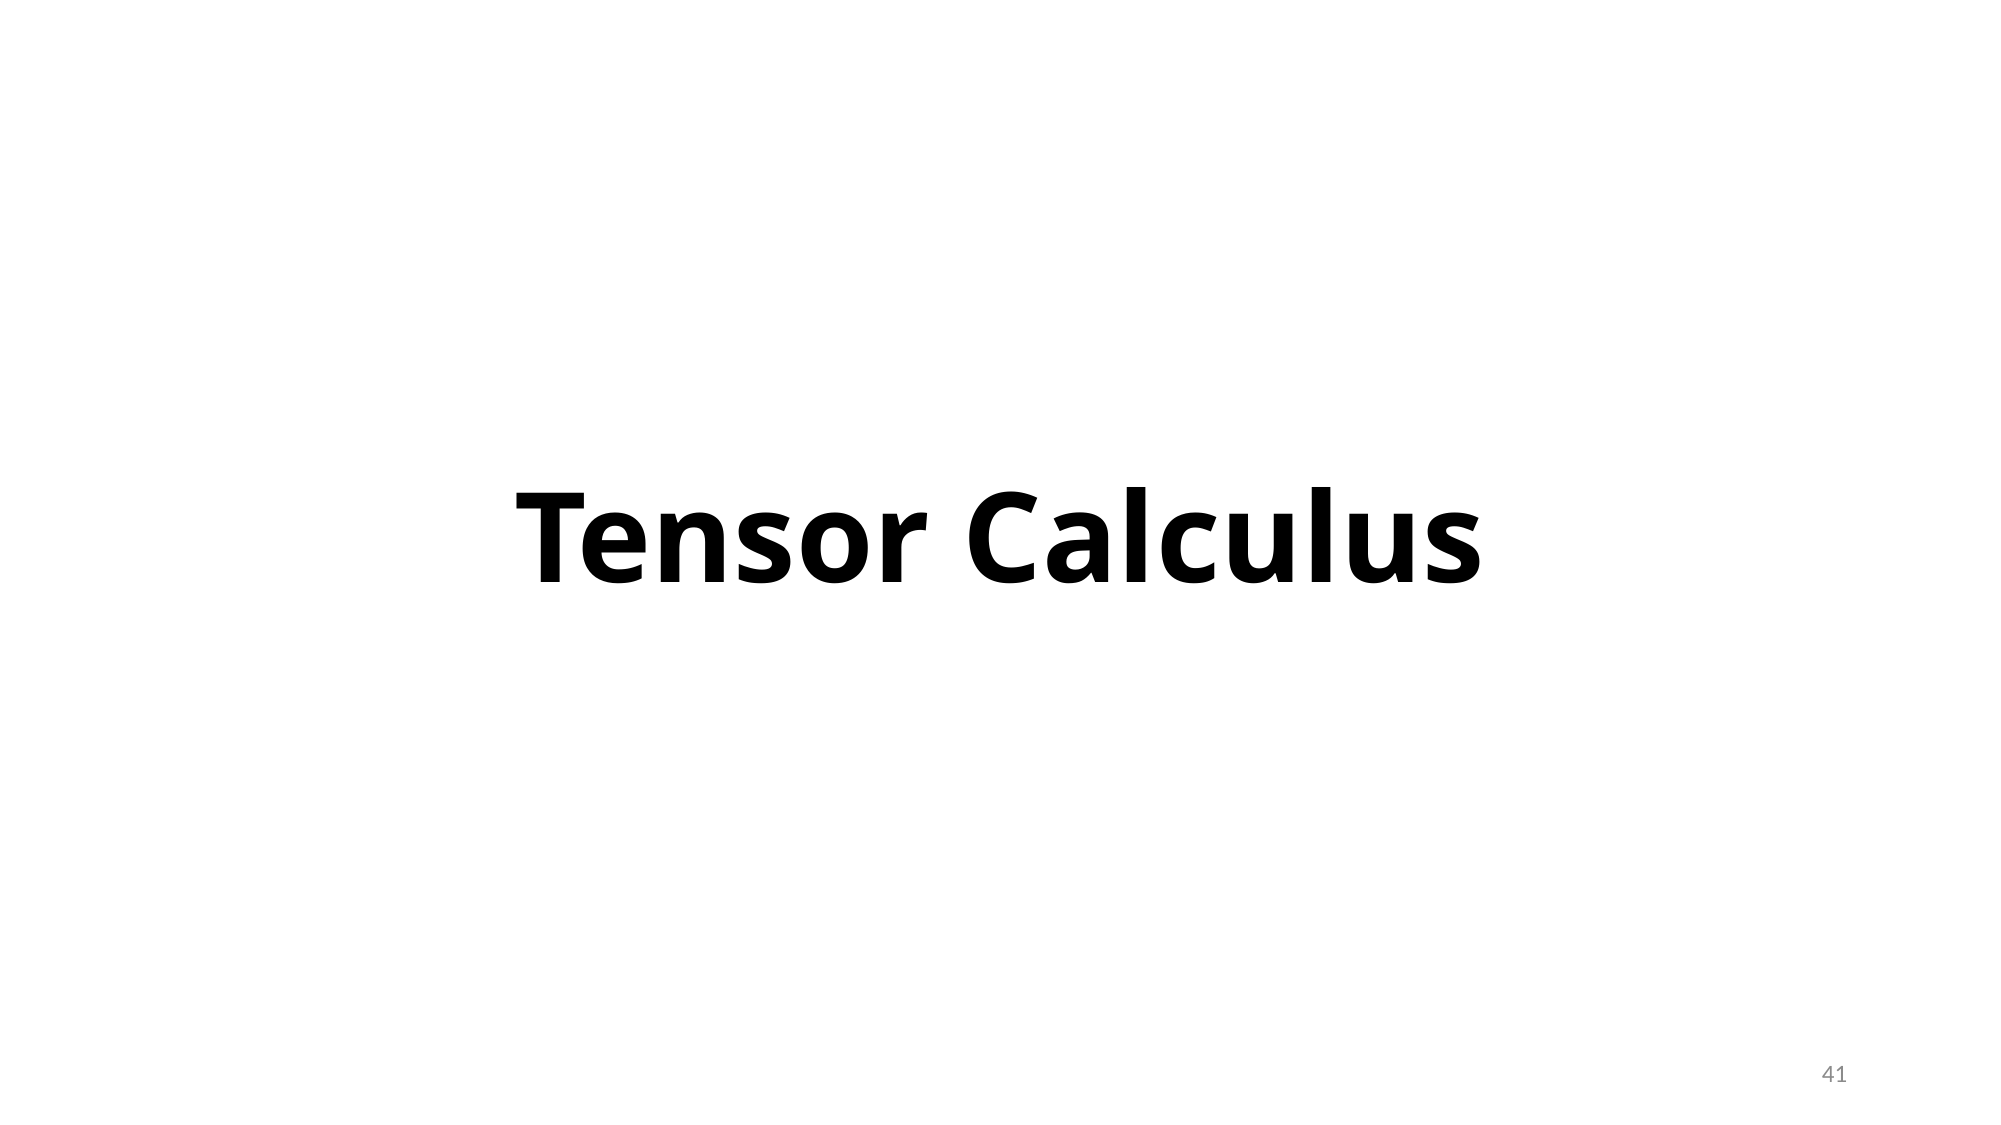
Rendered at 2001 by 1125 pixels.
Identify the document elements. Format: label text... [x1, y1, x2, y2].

title Tensor Calculus [95, 443, 1905, 618]
slide_number 41 [1412, 1042, 1863, 1103]
